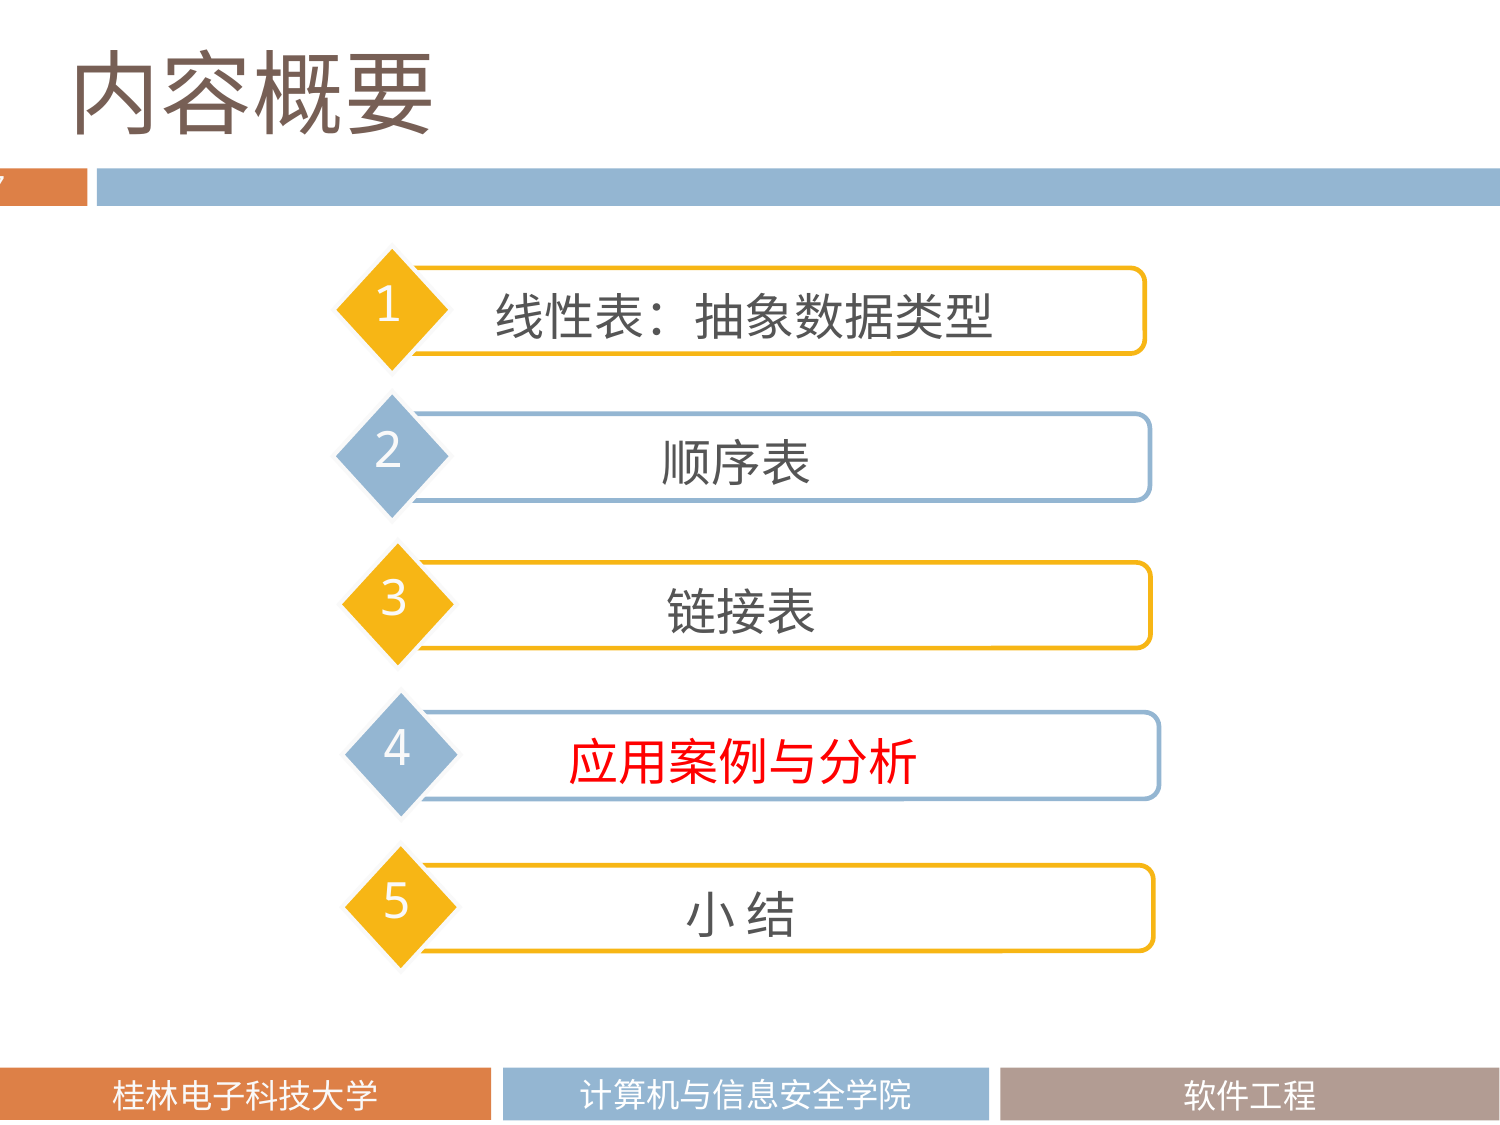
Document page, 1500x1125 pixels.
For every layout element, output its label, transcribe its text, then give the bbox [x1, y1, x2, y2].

title 内容概要 [53, 40, 905, 141]
text_box [412, 413, 1150, 501]
text_box 顺序表 [480, 424, 992, 499]
text_box [359, 419, 452, 522]
text_box [375, 400, 409, 409]
text_box 2 [358, 409, 418, 485]
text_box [341, 842, 1154, 972]
text_box [332, 428, 358, 484]
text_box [341, 689, 1160, 820]
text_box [333, 245, 1145, 400]
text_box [339, 540, 1151, 669]
